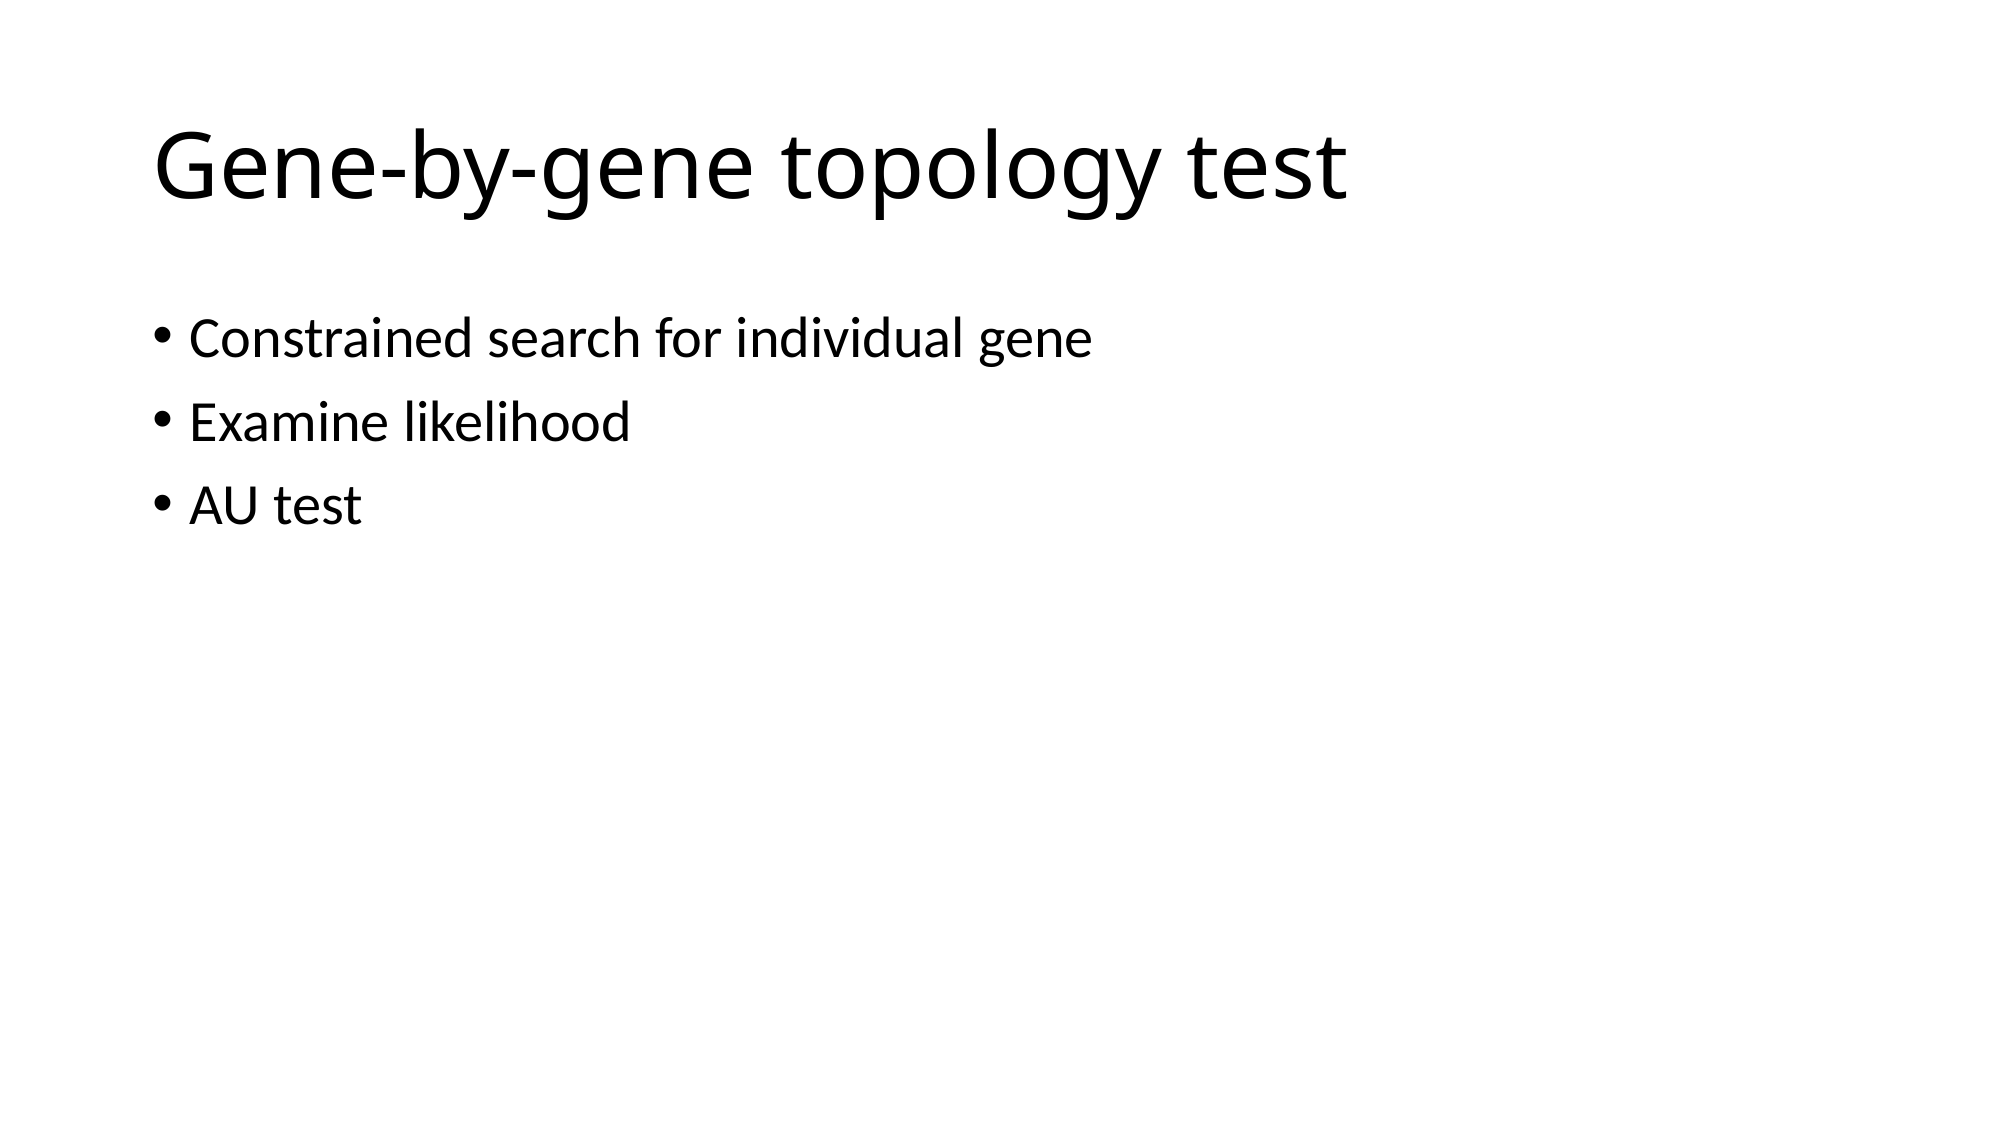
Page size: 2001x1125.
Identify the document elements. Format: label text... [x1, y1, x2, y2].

list Constrained search for individual gene Examine likelihood AU test [137, 299, 1863, 1014]
title Gene-by-gene topology test [137, 59, 1863, 278]
